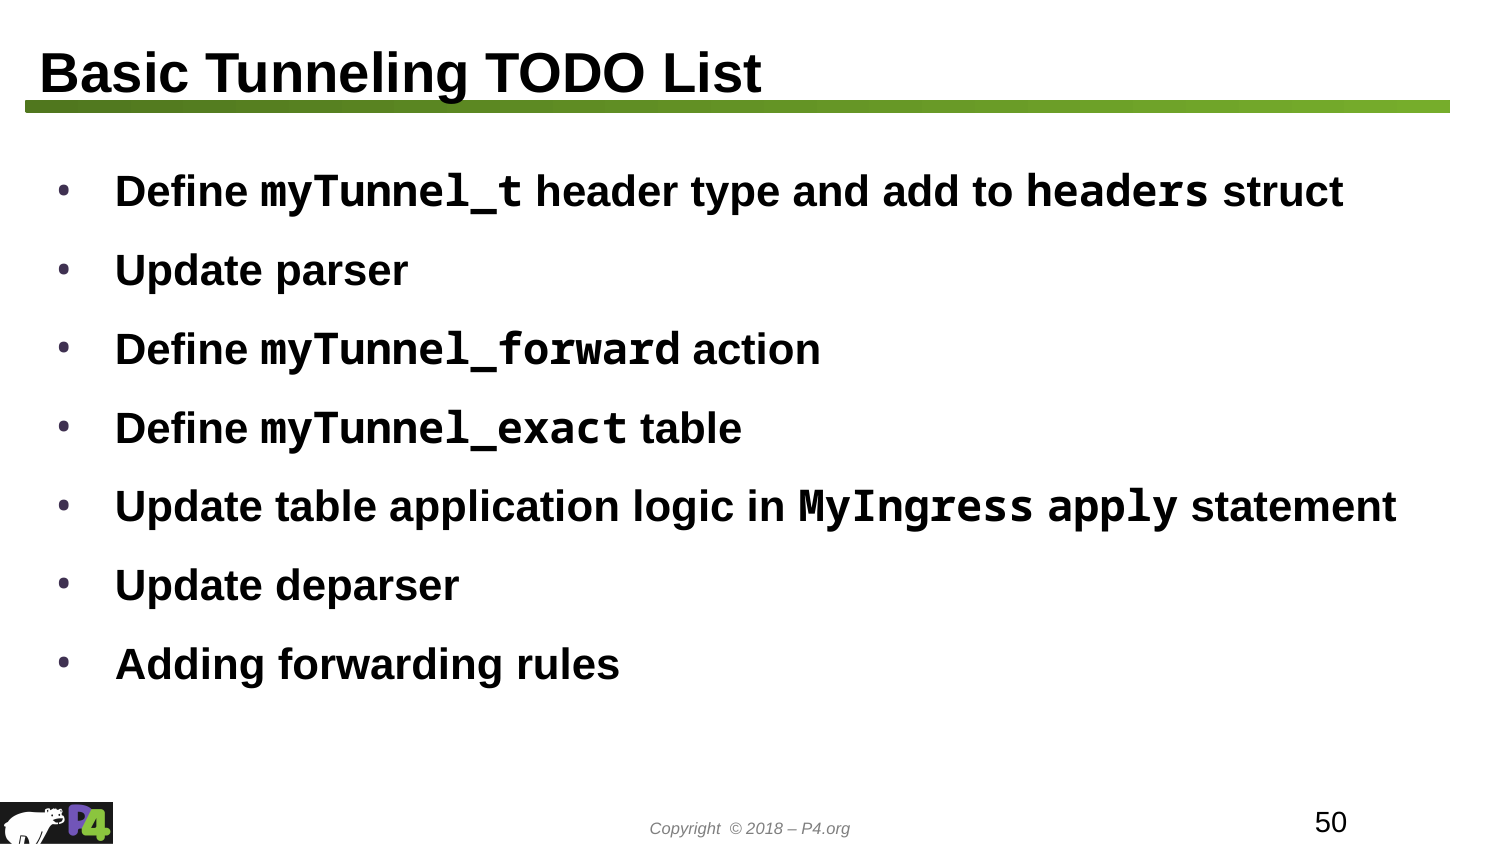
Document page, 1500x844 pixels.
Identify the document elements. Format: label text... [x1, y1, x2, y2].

picture [0, 802, 113, 844]
title Basic Tunneling TODO List [24, 20, 1450, 100]
slide_number ‹#› [1299, 808, 1475, 835]
list Define myTunnel_t header type and add to headers struct Update parser Define myTunnel_forward action Define myTunnel_exact table Update table application logic in MyIngress apply statement Update deparser Adding forwarding rules [24, 121, 1450, 797]
